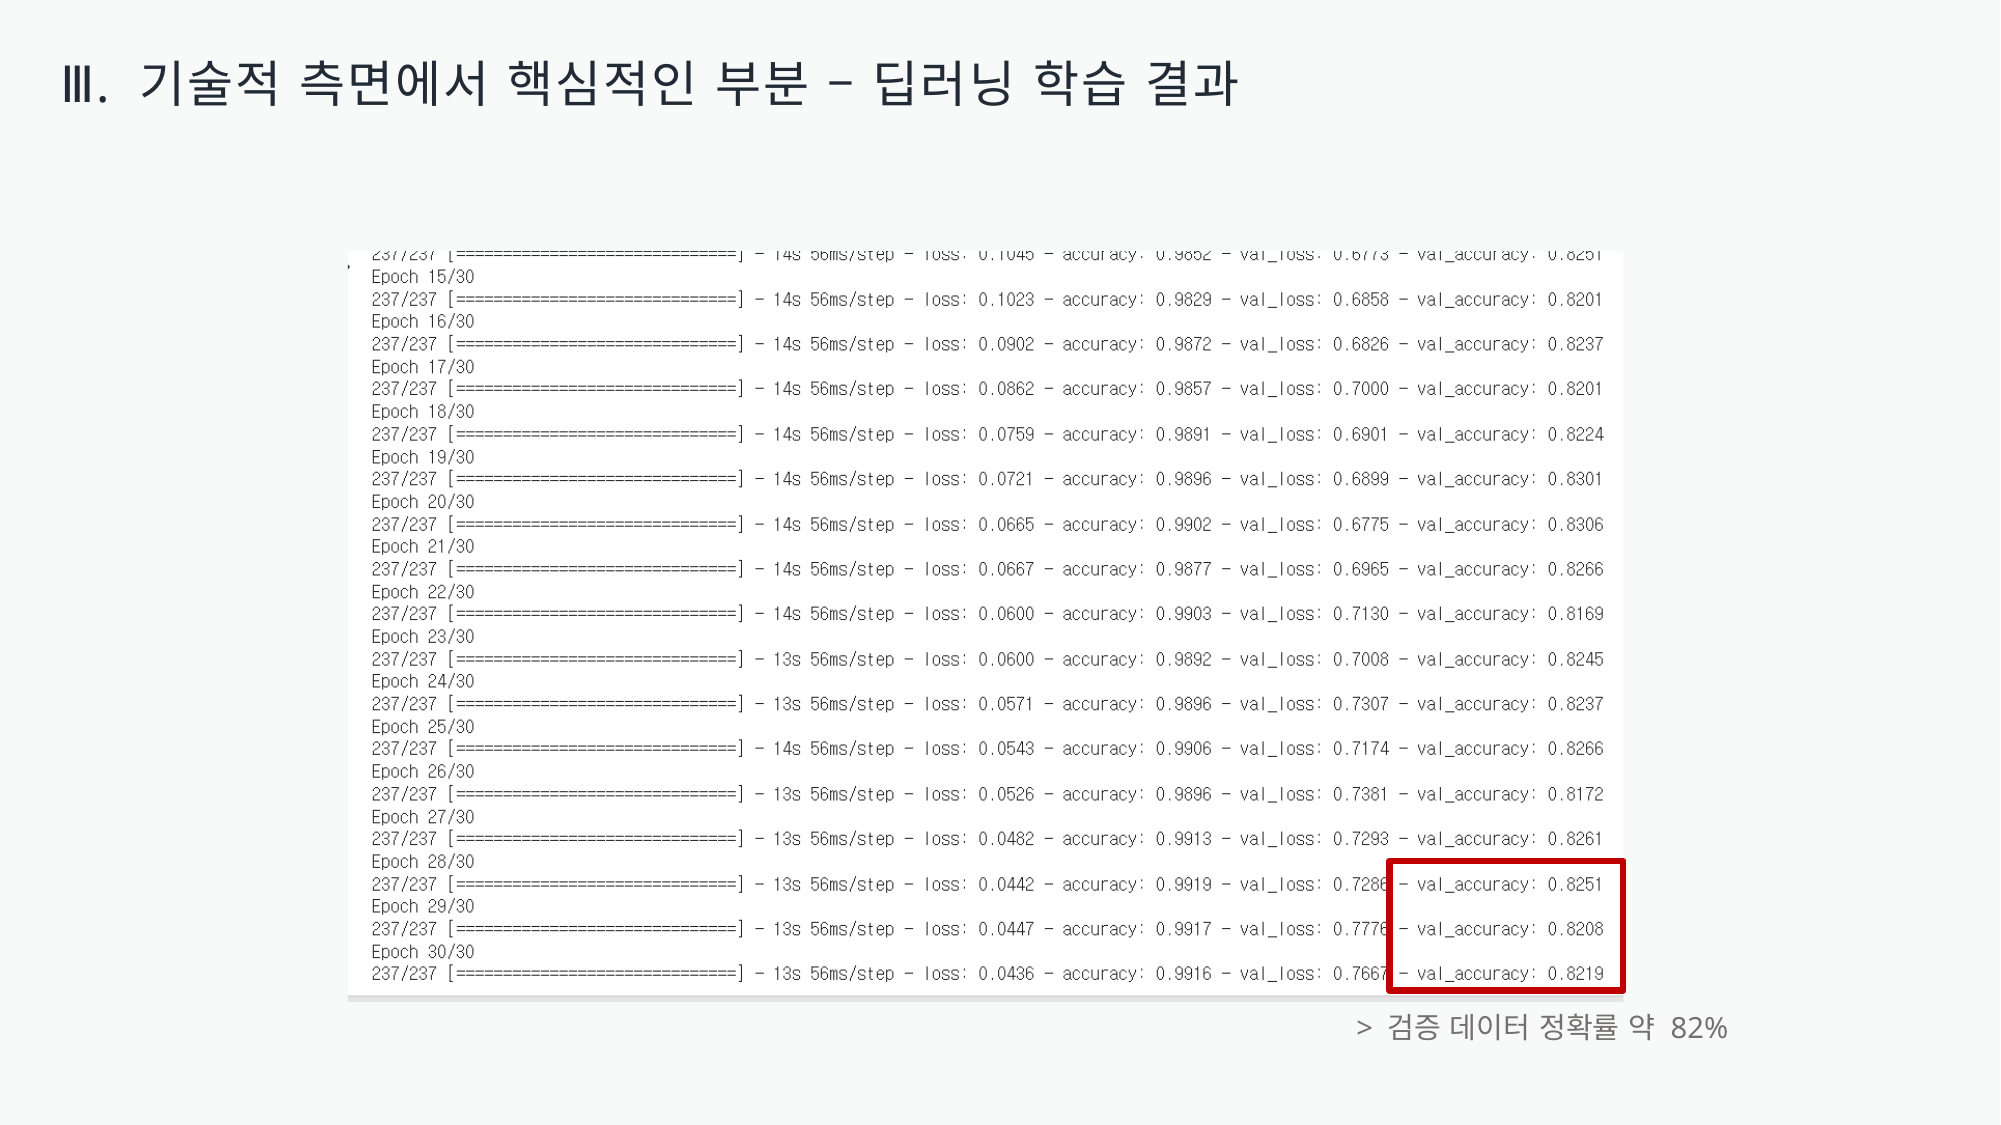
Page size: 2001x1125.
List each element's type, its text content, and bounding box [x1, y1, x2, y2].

text_box > 검증 데이터 정확률 약 82% [1341, 1001, 1796, 1052]
text_box Ⅲ. 기술적 측면에서 핵심적인 부분 – 딥러닝 학습 결과 [45, 45, 1259, 120]
picture [347, 251, 1624, 1002]
